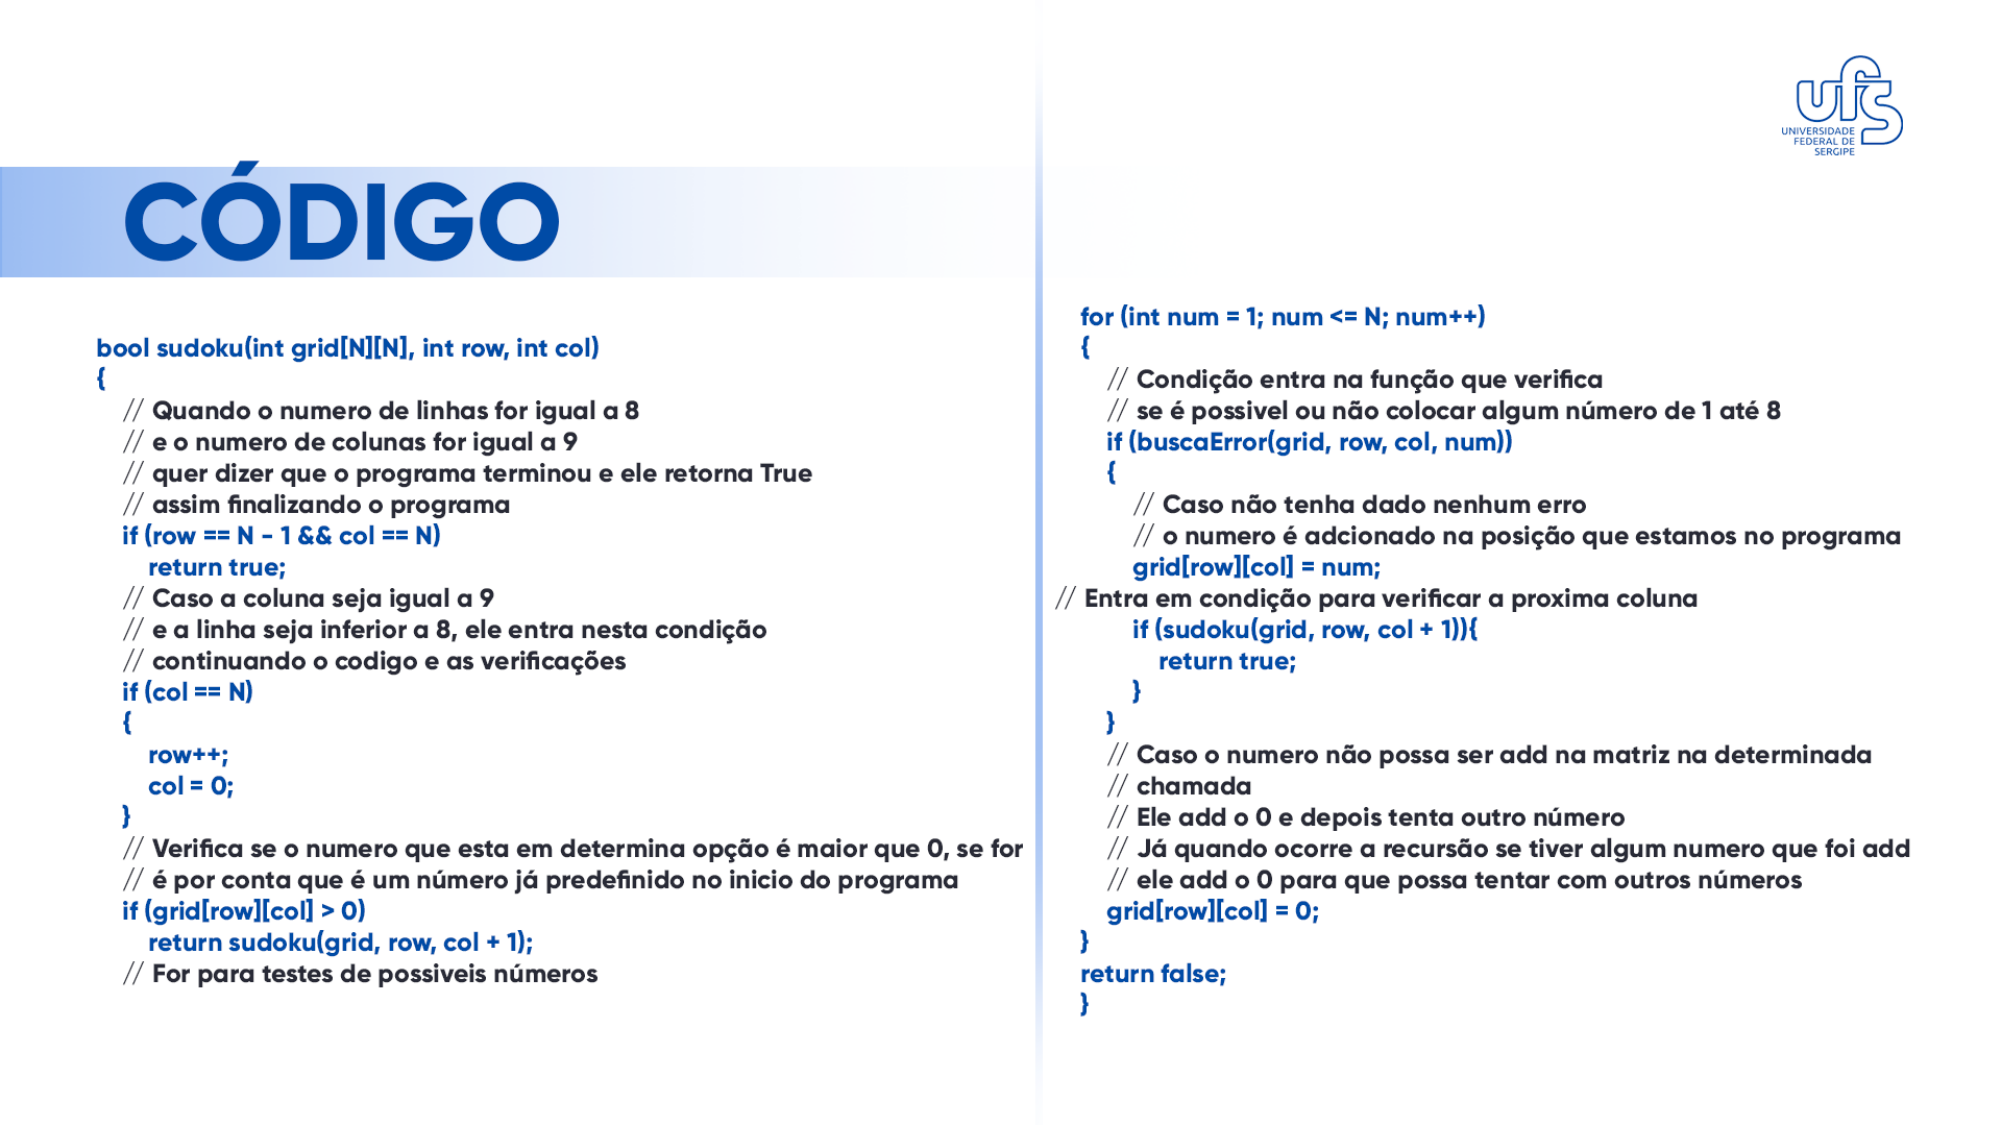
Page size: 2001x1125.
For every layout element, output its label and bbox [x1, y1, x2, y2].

list [0, 0, 2000, 1125]
